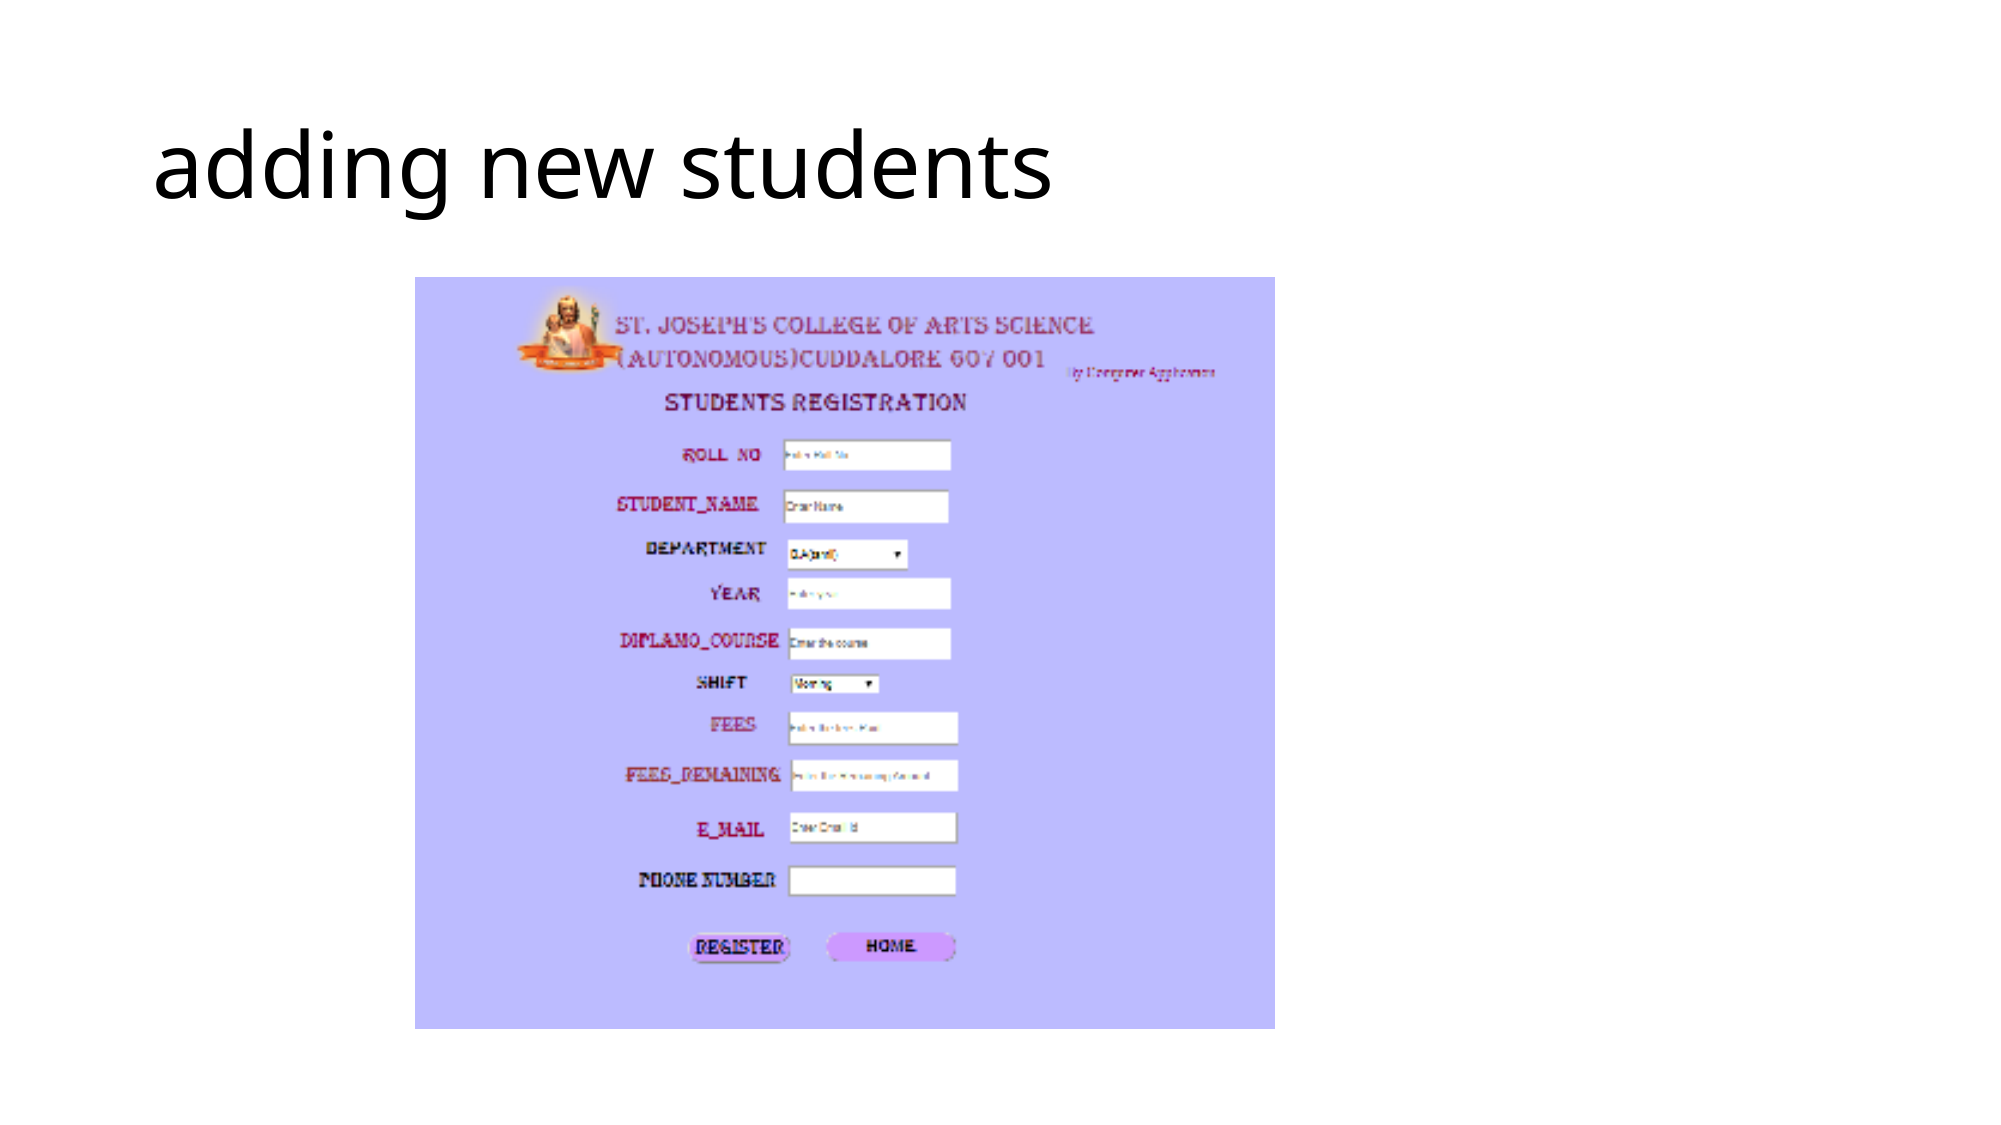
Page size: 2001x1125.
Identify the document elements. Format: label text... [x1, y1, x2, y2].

title adding new students [137, 59, 1863, 278]
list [415, 277, 1275, 1029]
